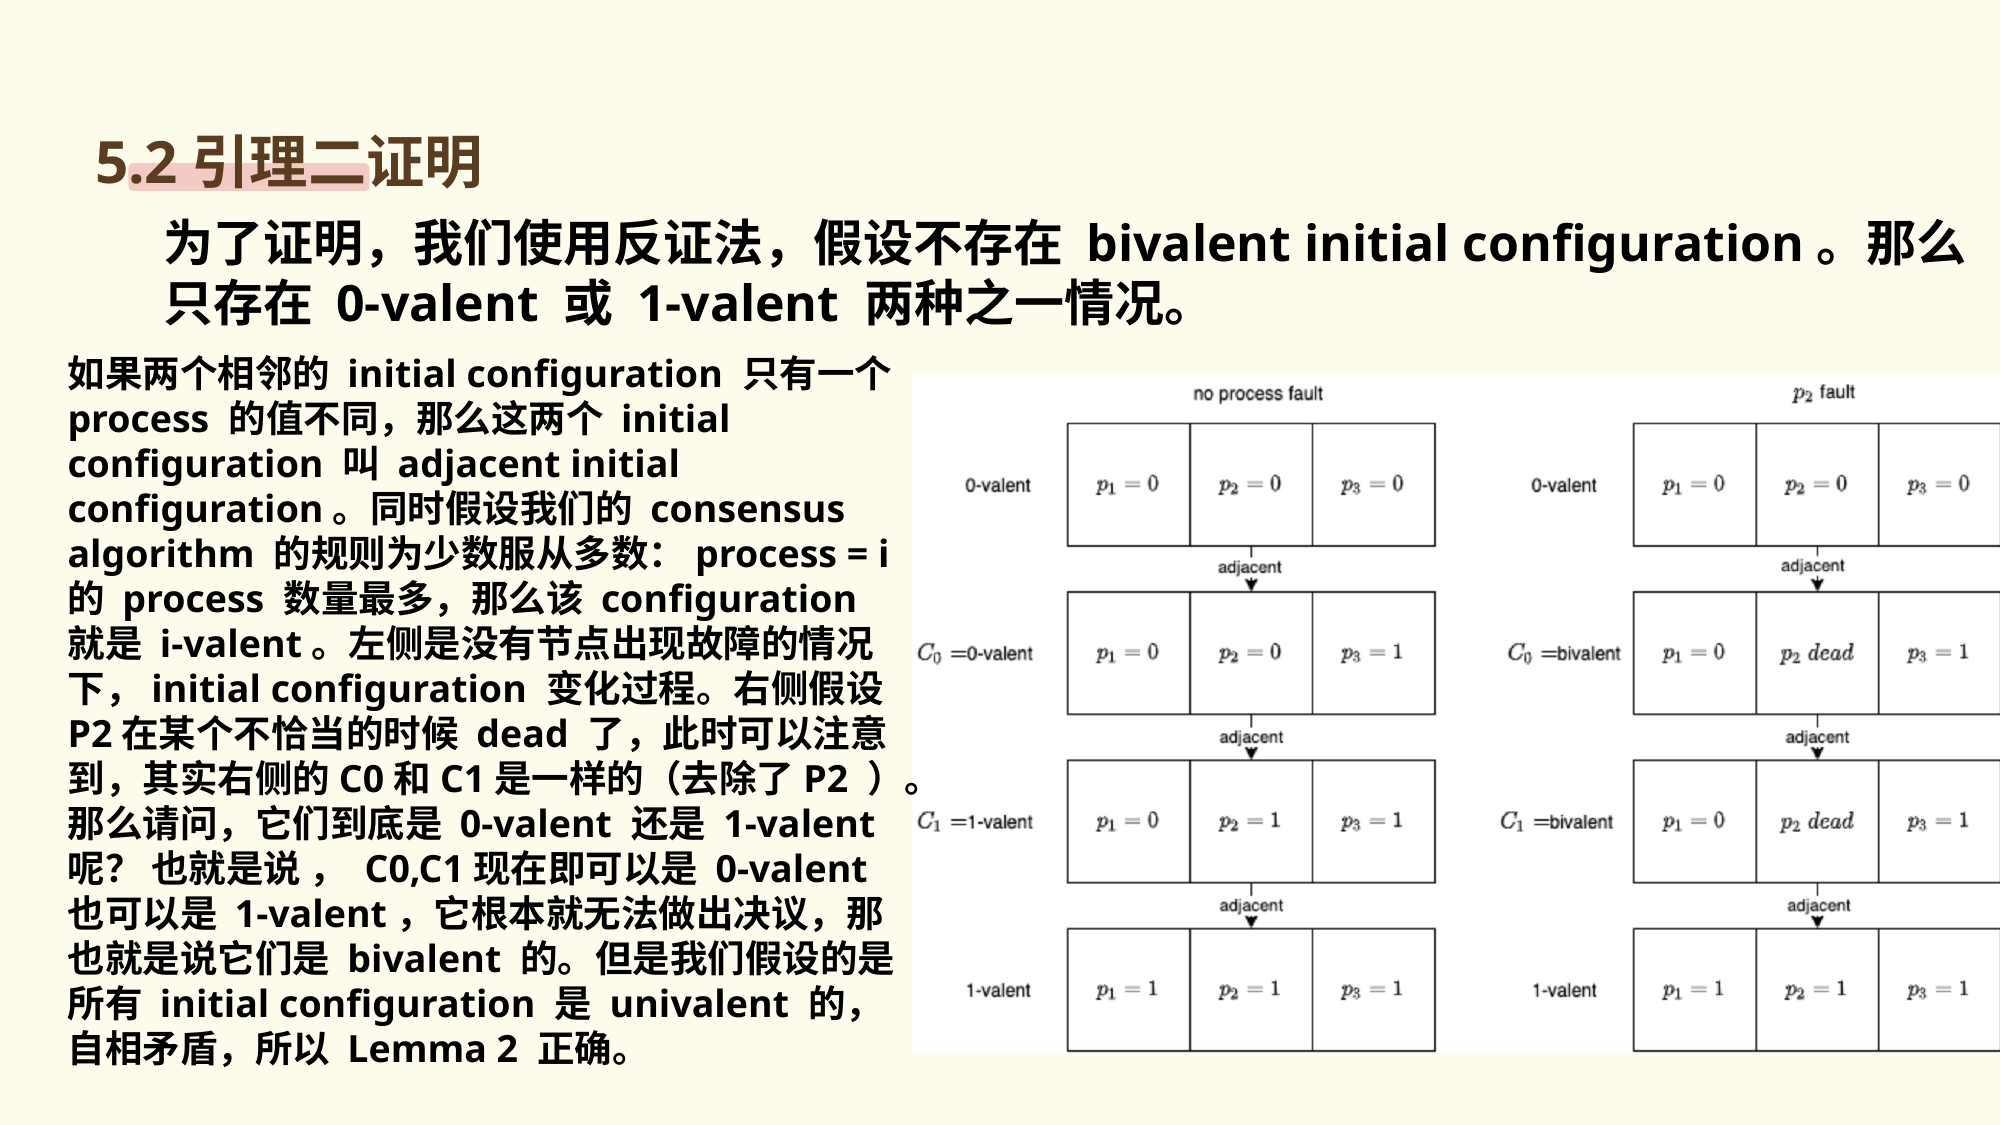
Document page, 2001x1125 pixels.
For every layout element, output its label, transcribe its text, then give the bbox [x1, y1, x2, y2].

text_box 如果两个相邻的 initial configuration 只有一个 process 的值不同，那么这两个 initial configuration 叫 adjacent initial configuration。同时假设我们的 consensus algorithm 的规则为少数服从多数：process = i 的 process 数量最多，那么该 configuration 就是 i-valent。左侧是没有节点出现故障的情况下，initial configuration 变化过程。右侧假设P2在某个不恰当的时候 dead 了，此时可以注意到，其实右侧的C0和C1是一样的（去除了P2 ）。那么请问，它们到底是 0-valent 还是 1-valent 呢？ 也就是说 ， C0,C1现在即可以是 0-valent 也可以是 1-valent，它根本就无法做出决议，那也就是说它们是 bivalent 的。但是我们假设的是所有 initial configuration 是 univalent 的，自相矛盾，所以 Lemma 2 正确。 [52, 342, 925, 1078]
picture [912, 375, 2000, 1053]
text_box 为了证明，我们使用反证法，假设不存在 bivalent initial configuration。那么 只存在 0-valent 或 1-valent 两种之一情况。 [148, 203, 2000, 339]
text_box 5.2引理二证明 [80, 118, 498, 203]
